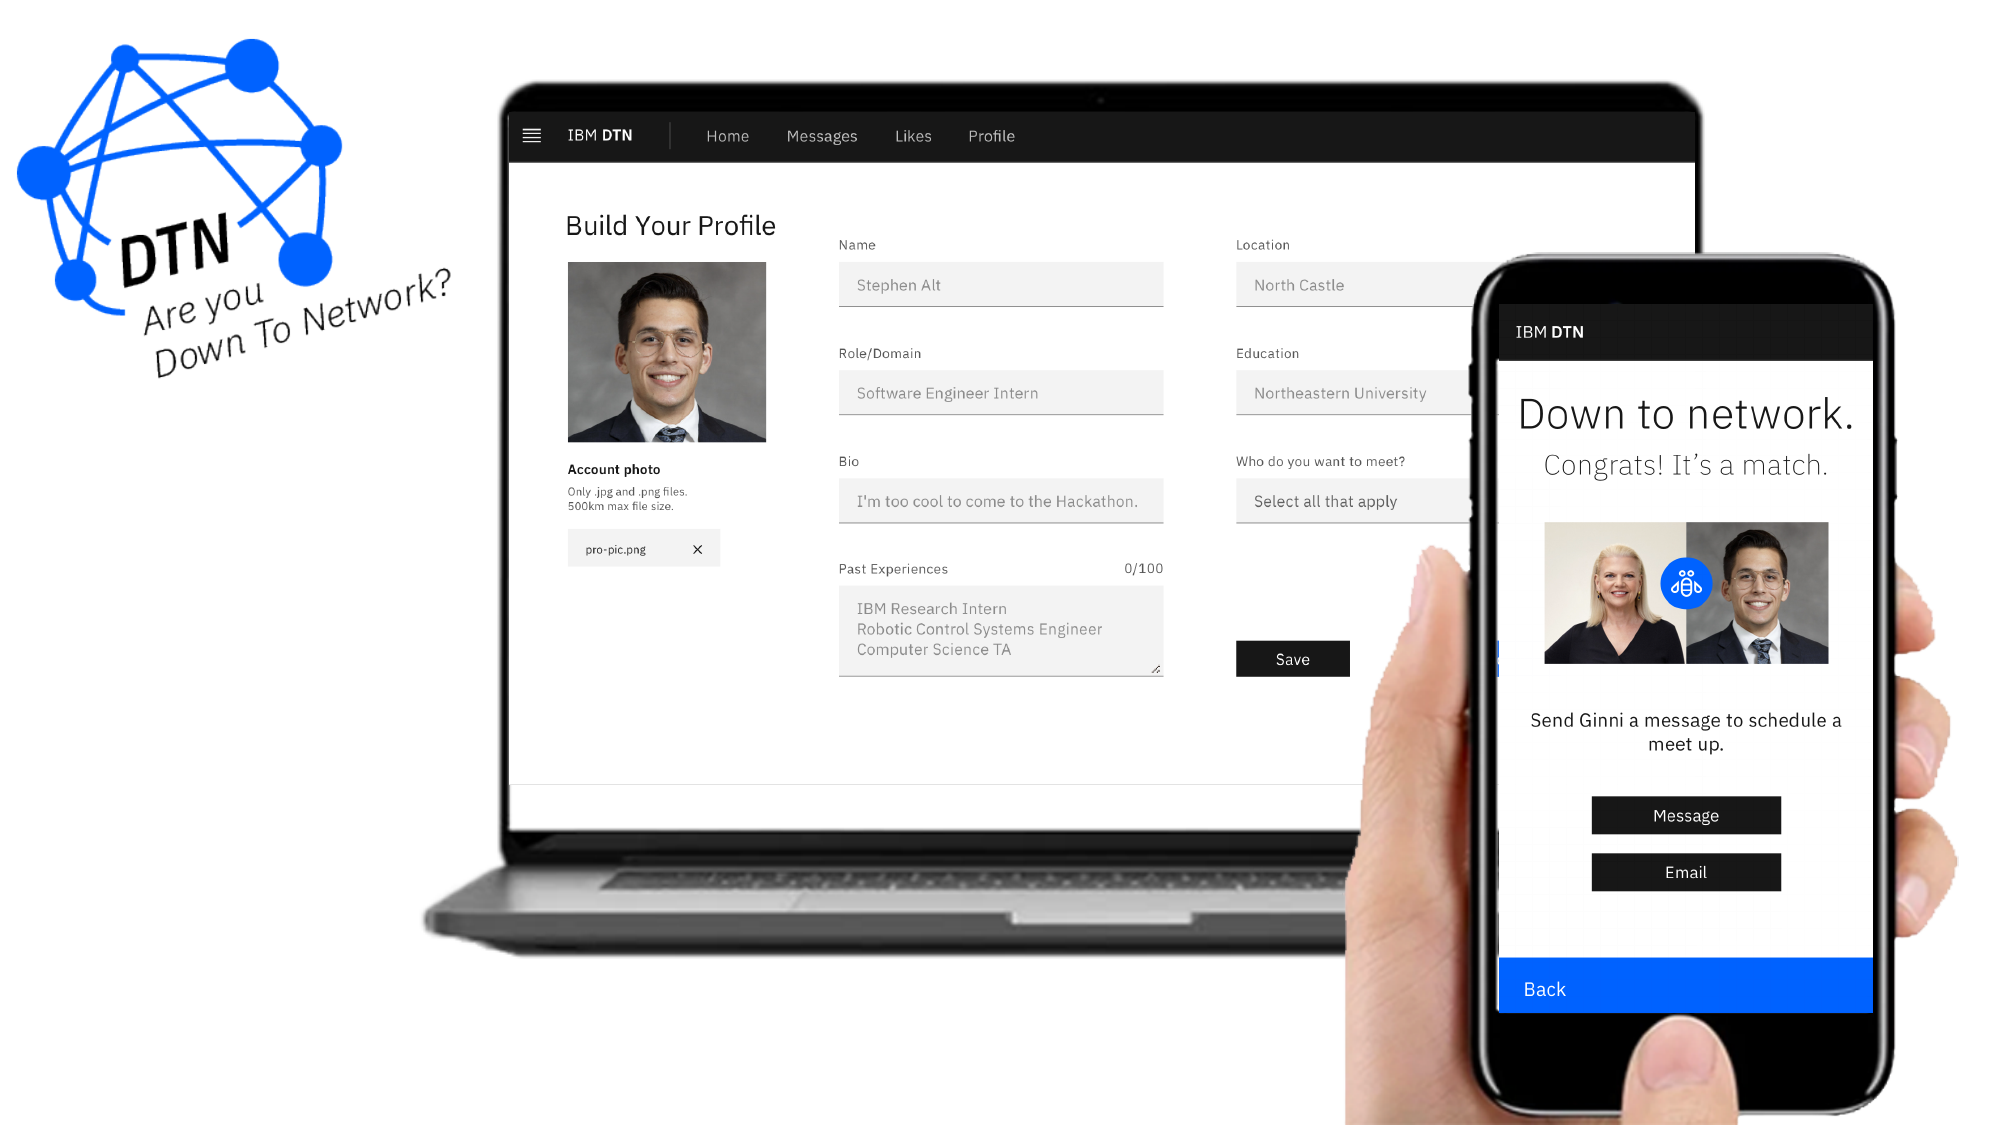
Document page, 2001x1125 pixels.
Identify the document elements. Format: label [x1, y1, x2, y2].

picture [0, 0, 822, 987]
text_box [822, 0, 2000, 1125]
